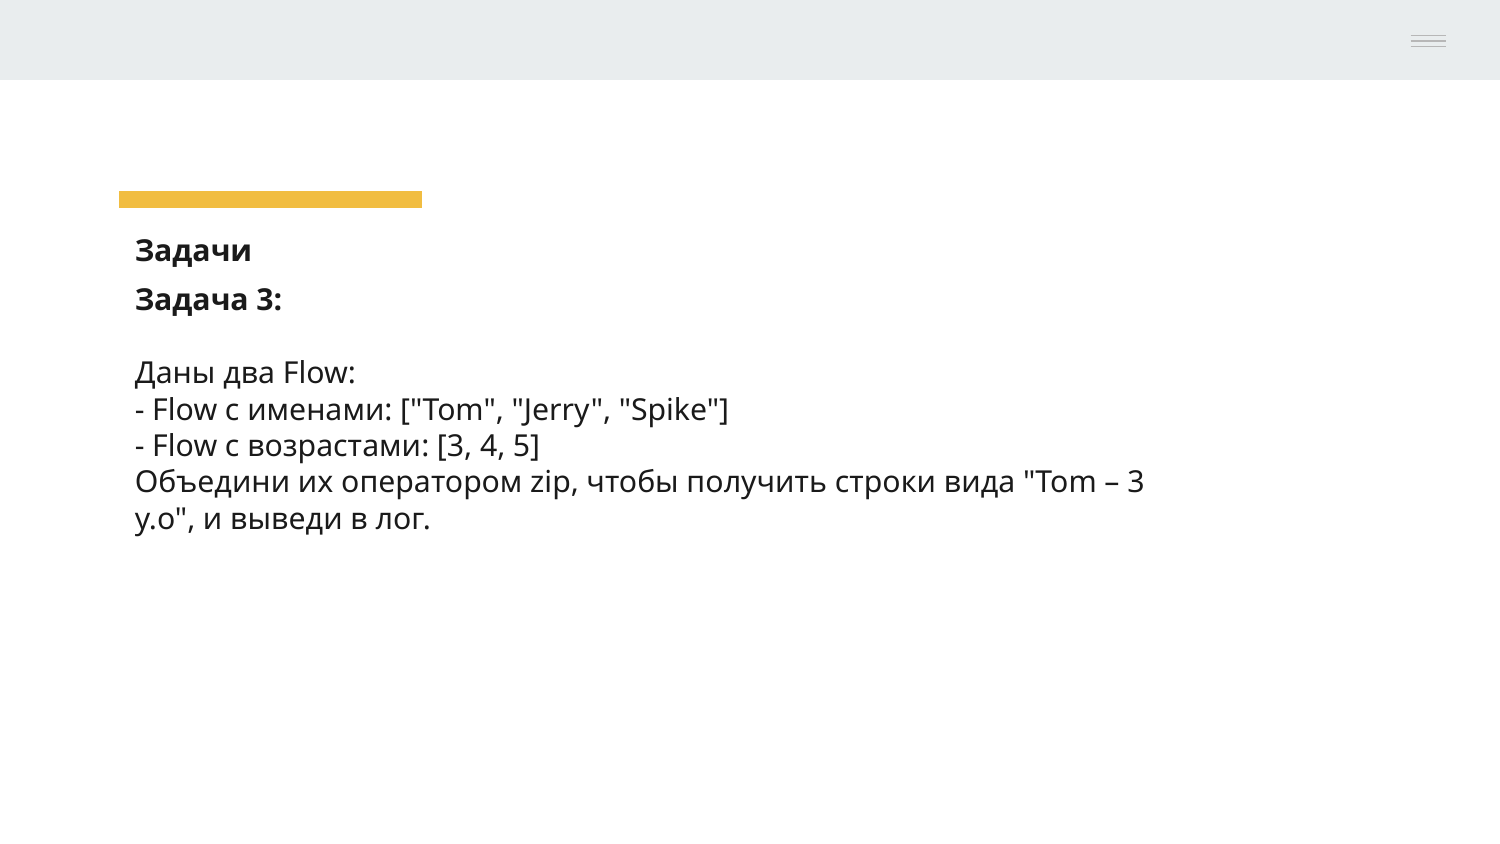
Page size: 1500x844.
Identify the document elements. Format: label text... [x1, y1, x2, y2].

title Задачи Задача 3: Даны два Flow: - Flow с именами: ["Tom", "Jerry", "Spike"] - Flow с возрастами: [3, 4, 5] Объедини их оператором zip, чтобы получить строки вида "Tom – 3 y.o", и выведи в лог. [119, 216, 1192, 790]
picture [119, 190, 422, 208]
